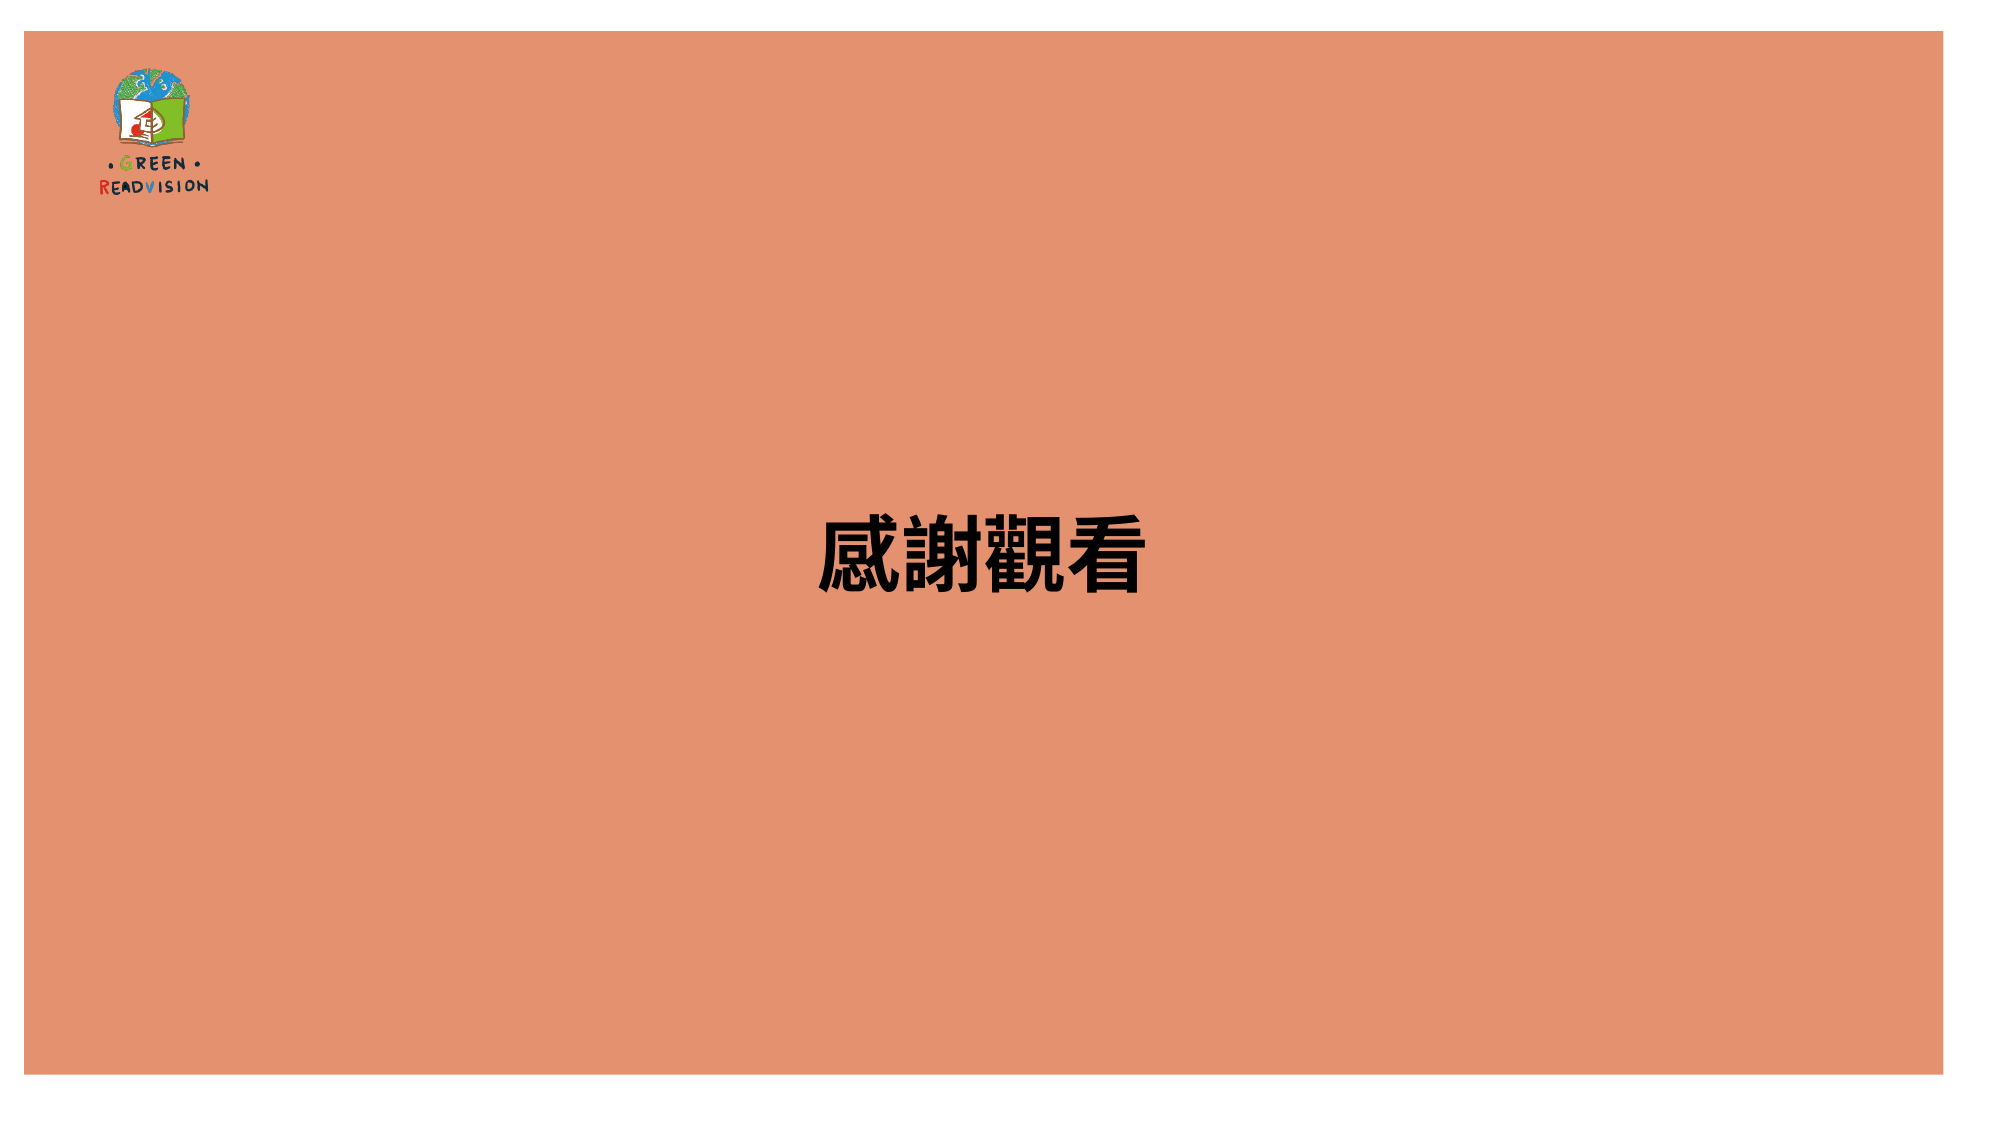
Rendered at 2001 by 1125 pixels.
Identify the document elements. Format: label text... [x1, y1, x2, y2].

picture [16, 66, 288, 241]
text_box 感謝觀看 [802, 495, 1166, 610]
text_box [23, 30, 1944, 1076]
